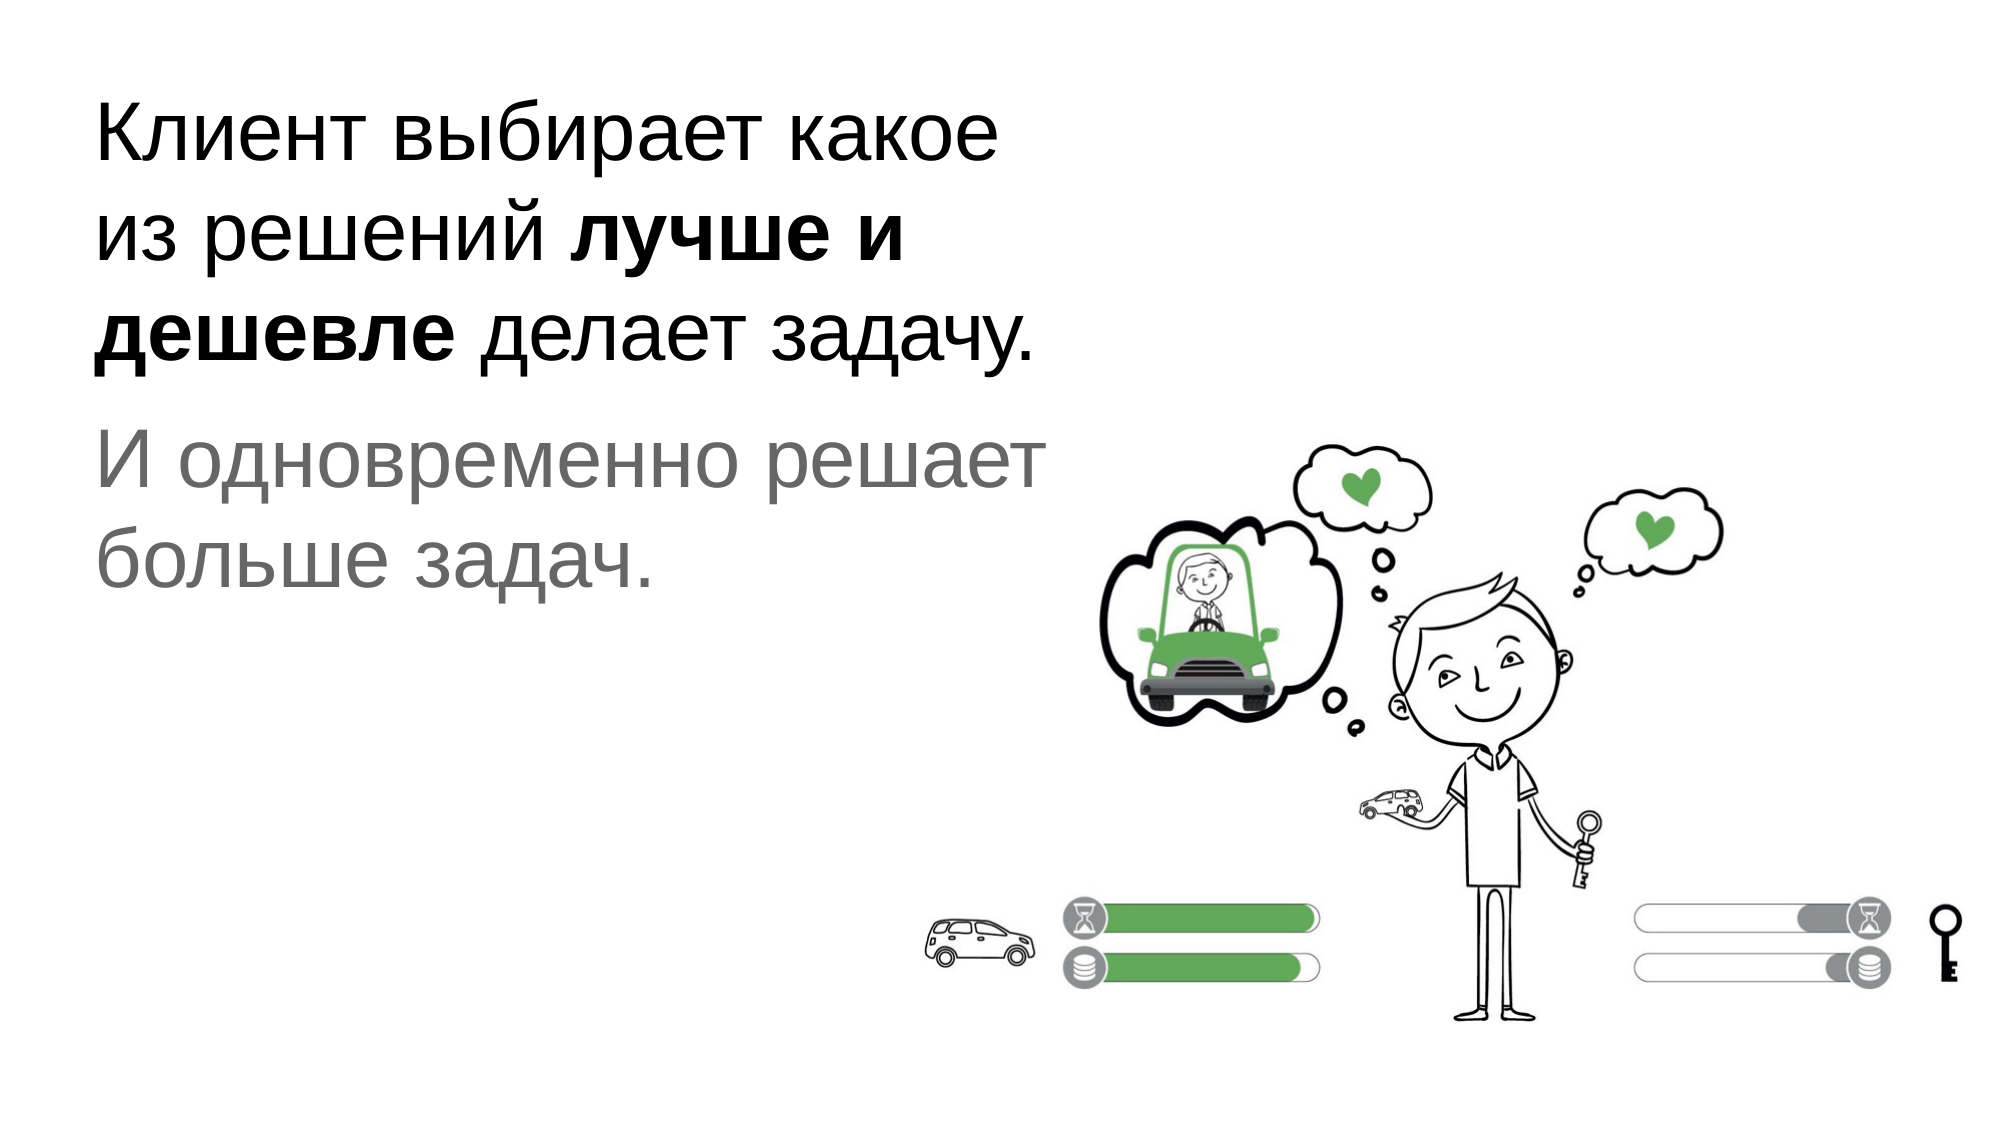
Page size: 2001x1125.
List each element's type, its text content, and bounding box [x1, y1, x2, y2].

text_box Клиент выбирает какое из решений лучше и дешевле делает задачу. И одновременно решает больше задач. [91, 74, 1056, 605]
picture [922, 437, 1970, 1024]
